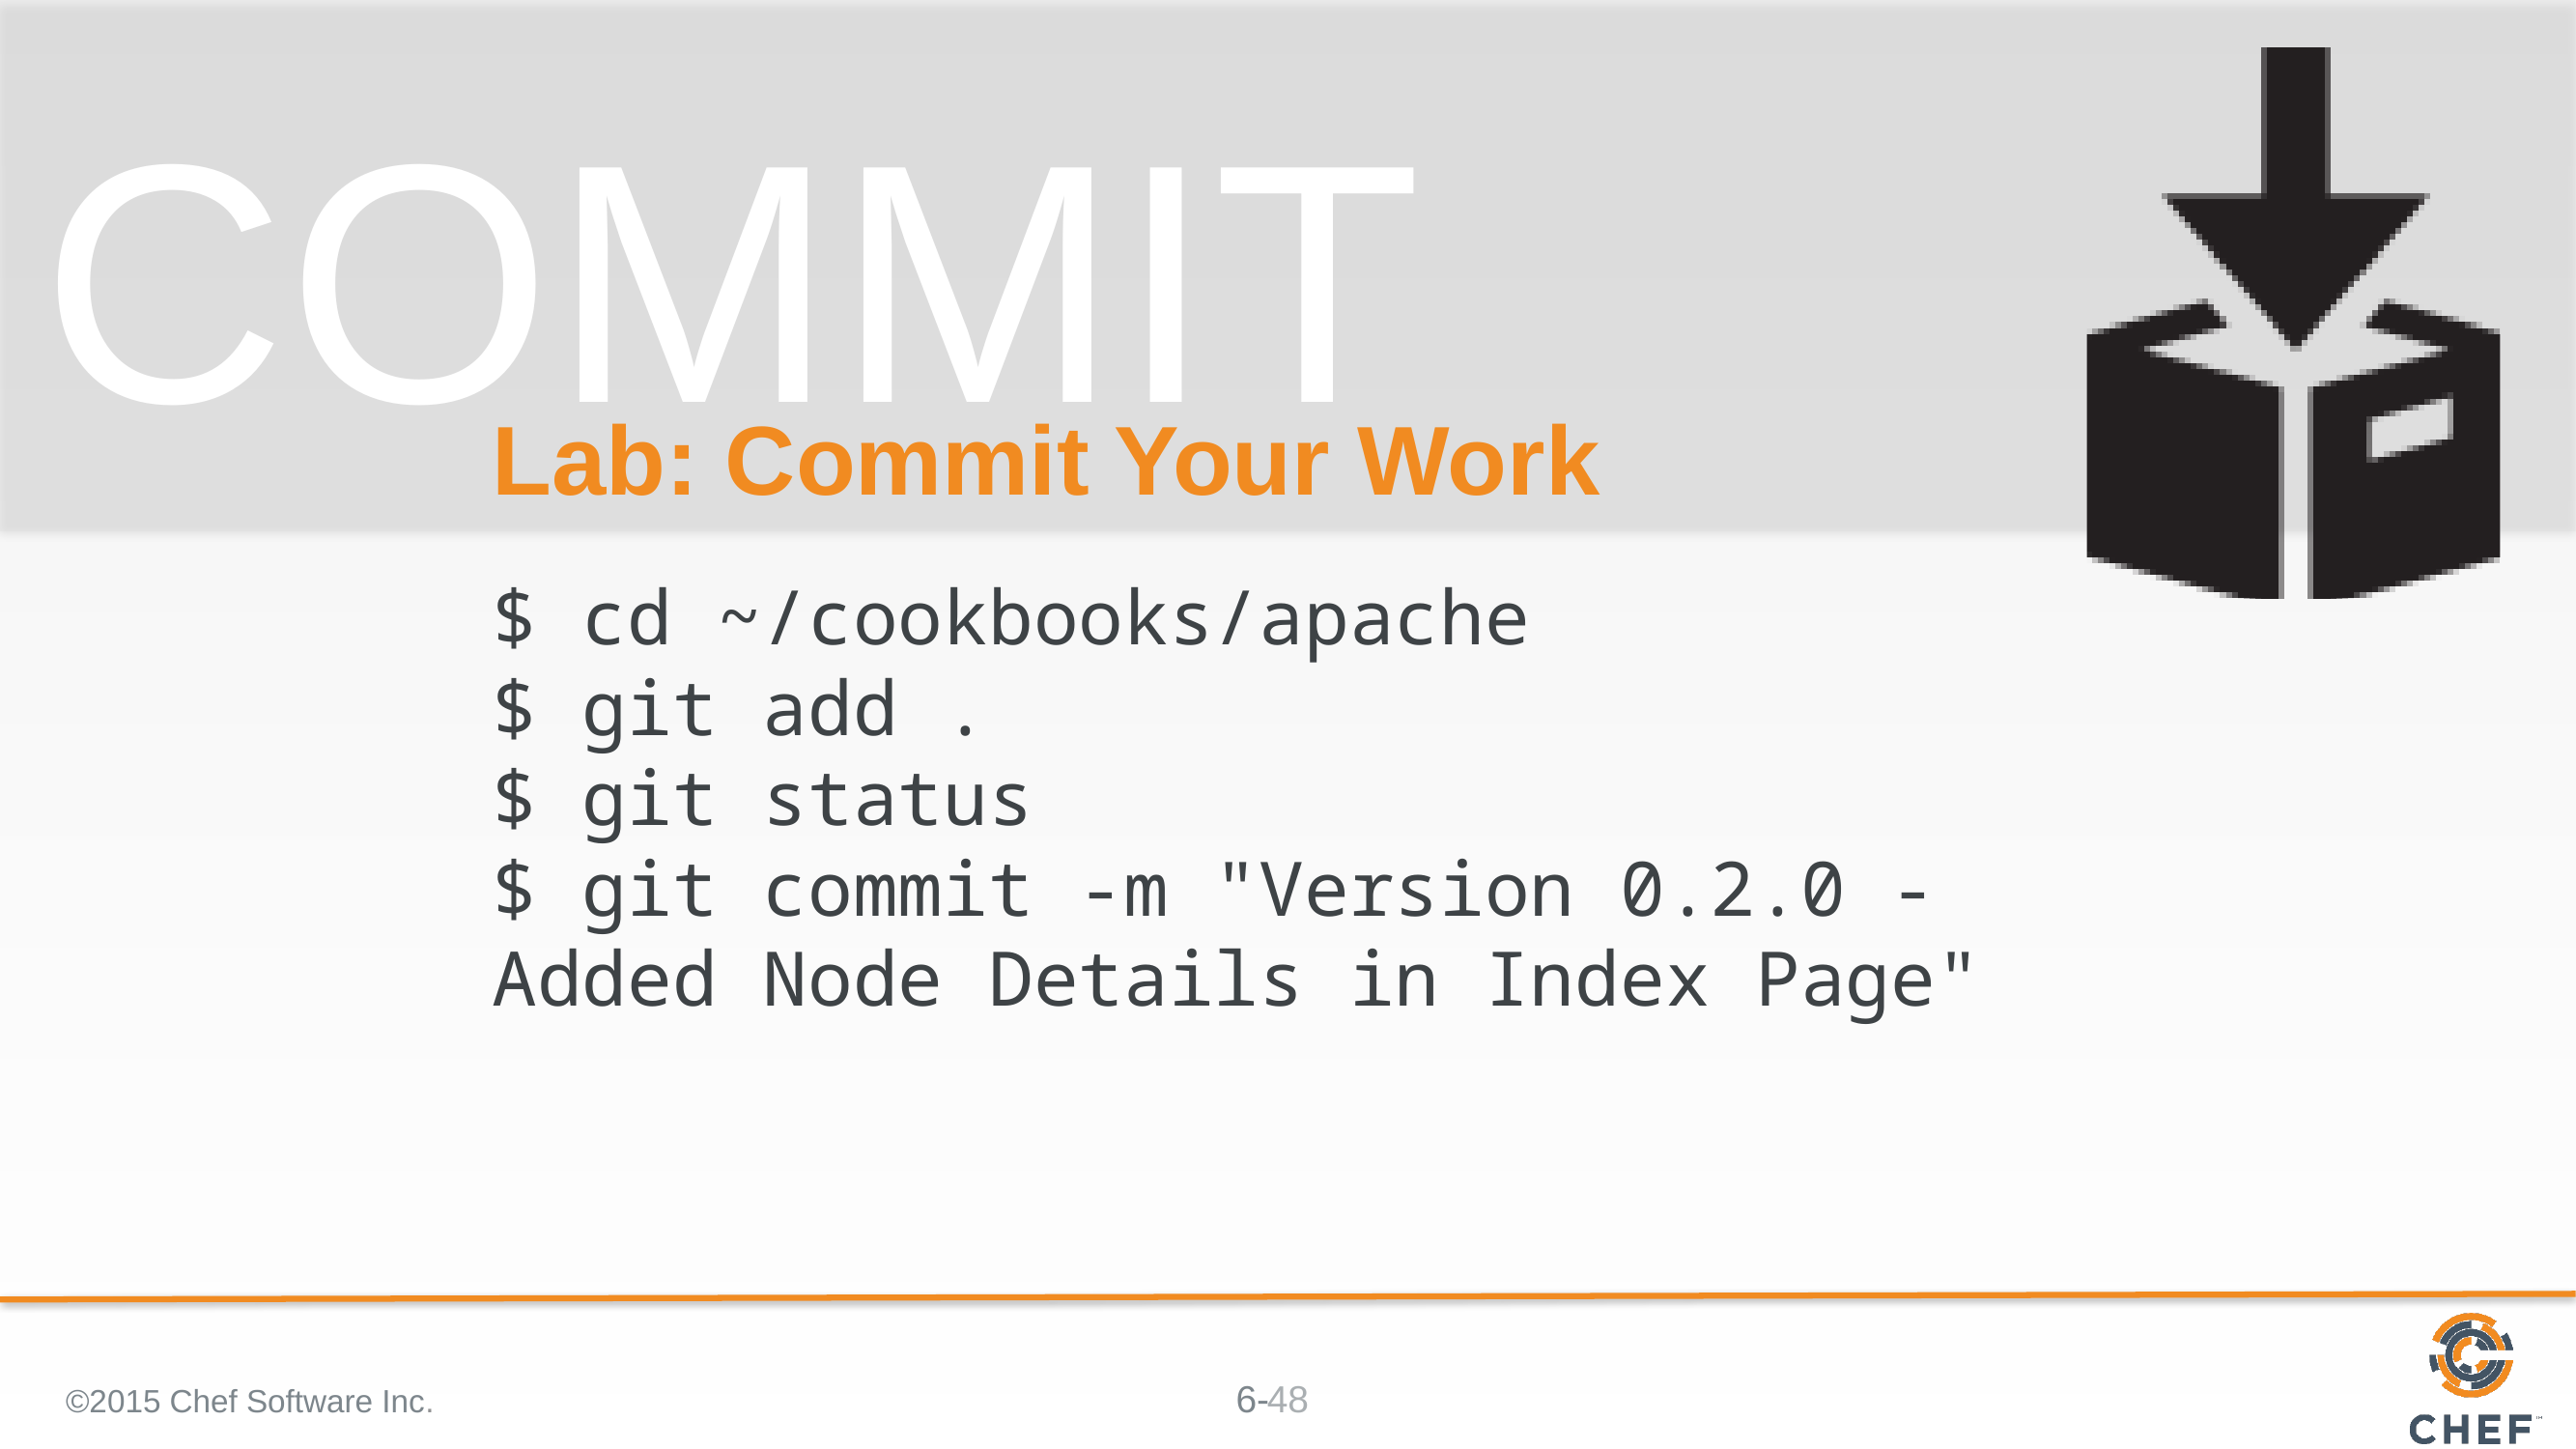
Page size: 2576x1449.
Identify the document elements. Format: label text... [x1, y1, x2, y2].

title Lab: Commit Your Work [477, 395, 2217, 531]
picture [2399, 1297, 2550, 1449]
footer ©2015 Chef Software Inc. [51, 1359, 952, 1440]
subtitle $ cd ~/cookbooks/apache $ git add . $ git status $ git commit -m "Version 0.2.0 - Added Node Details in Index Page" [477, 555, 2217, 1087]
slide_number 48 [998, 1359, 1578, 1437]
